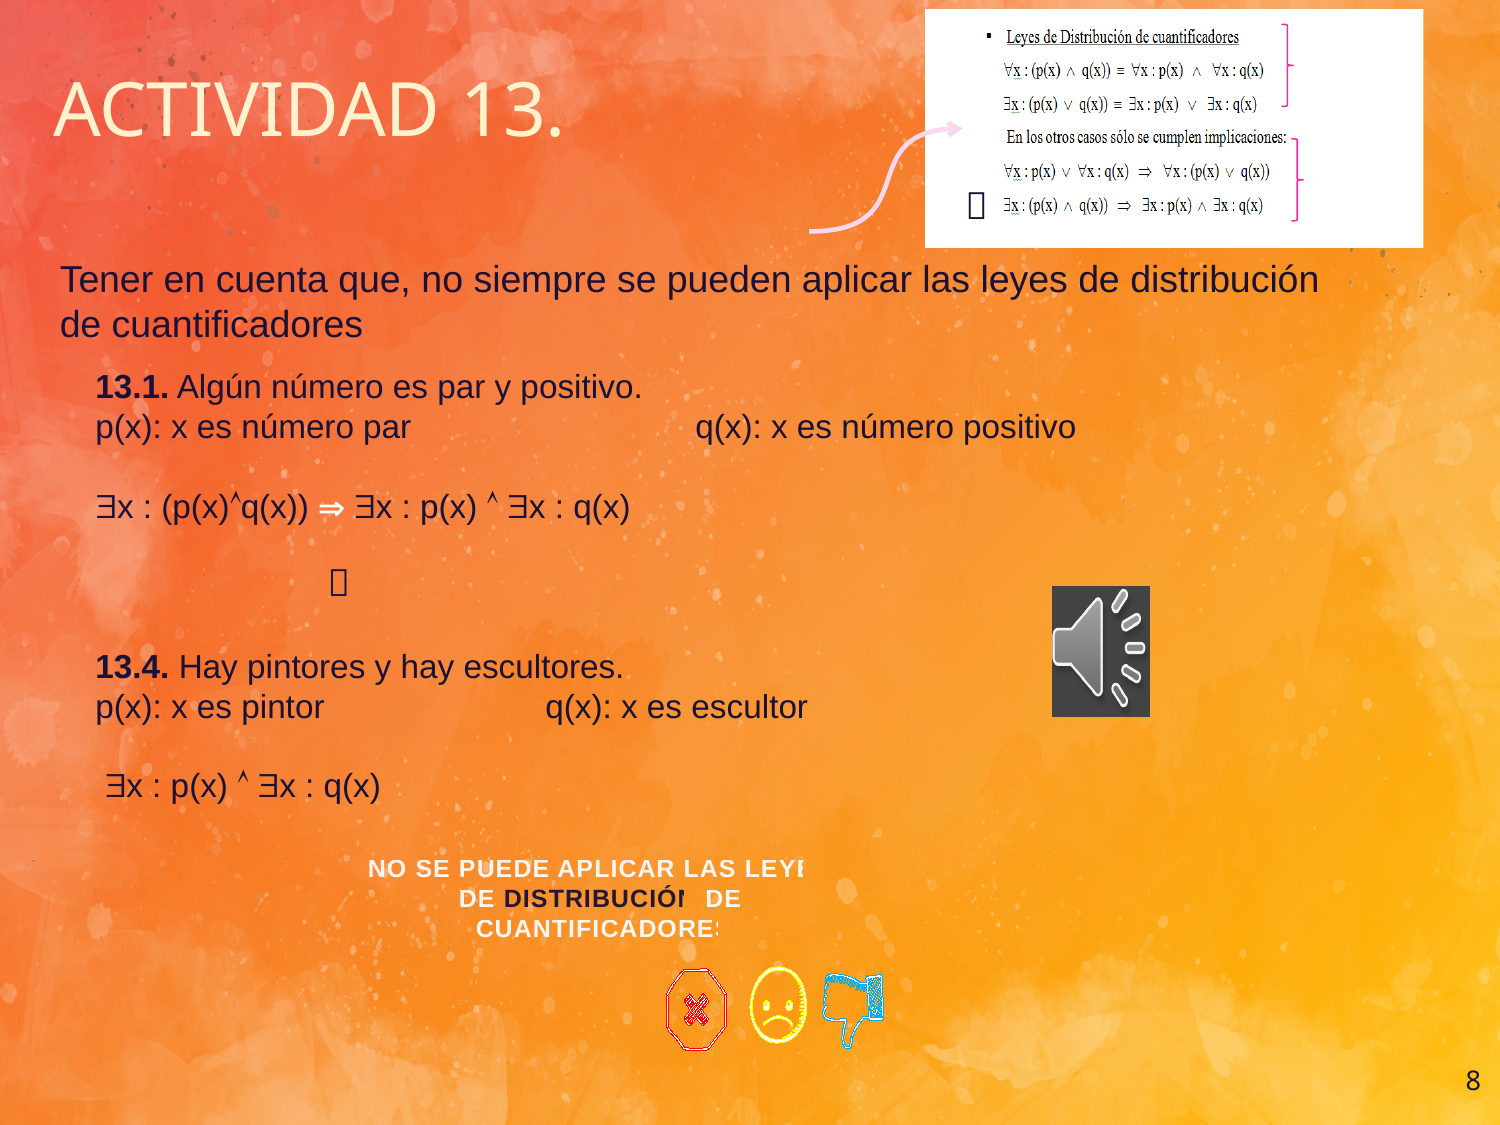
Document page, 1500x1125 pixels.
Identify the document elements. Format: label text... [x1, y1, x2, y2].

slide_number 8 [1391, 1038, 1482, 1125]
picture [1050, 584, 1152, 719]
text_box [822, 973, 884, 1049]
picture [924, 9, 1424, 248]
text_box  [312, 551, 378, 611]
text_box ACTIVIDAD 13. [53, 24, 919, 189]
text_box NO SE PUEDE APLICAR LAS LEYES DE DISTRIBUCIÓN DE CUANTIFICADORES [322, 845, 886, 951]
text_box [749, 966, 807, 1044]
text_box Tener en cuenta que, no siempre se pueden aplicar las leyes de distribución de cuantificadores [45, 247, 1345, 353]
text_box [808, 128, 963, 232]
text_box [666, 968, 727, 1051]
text_box 13.1. Algún número es par y positivo. p(x): x es número par q(x): x es número positivo x : (p(x)q(x))  x : p(x)  x : q(x) 13.4. Hay pintores y hay escultores. p(x): x es pintor q(x): x es escultor x : p(x)  x : q(x) [80, 358, 1191, 892]
